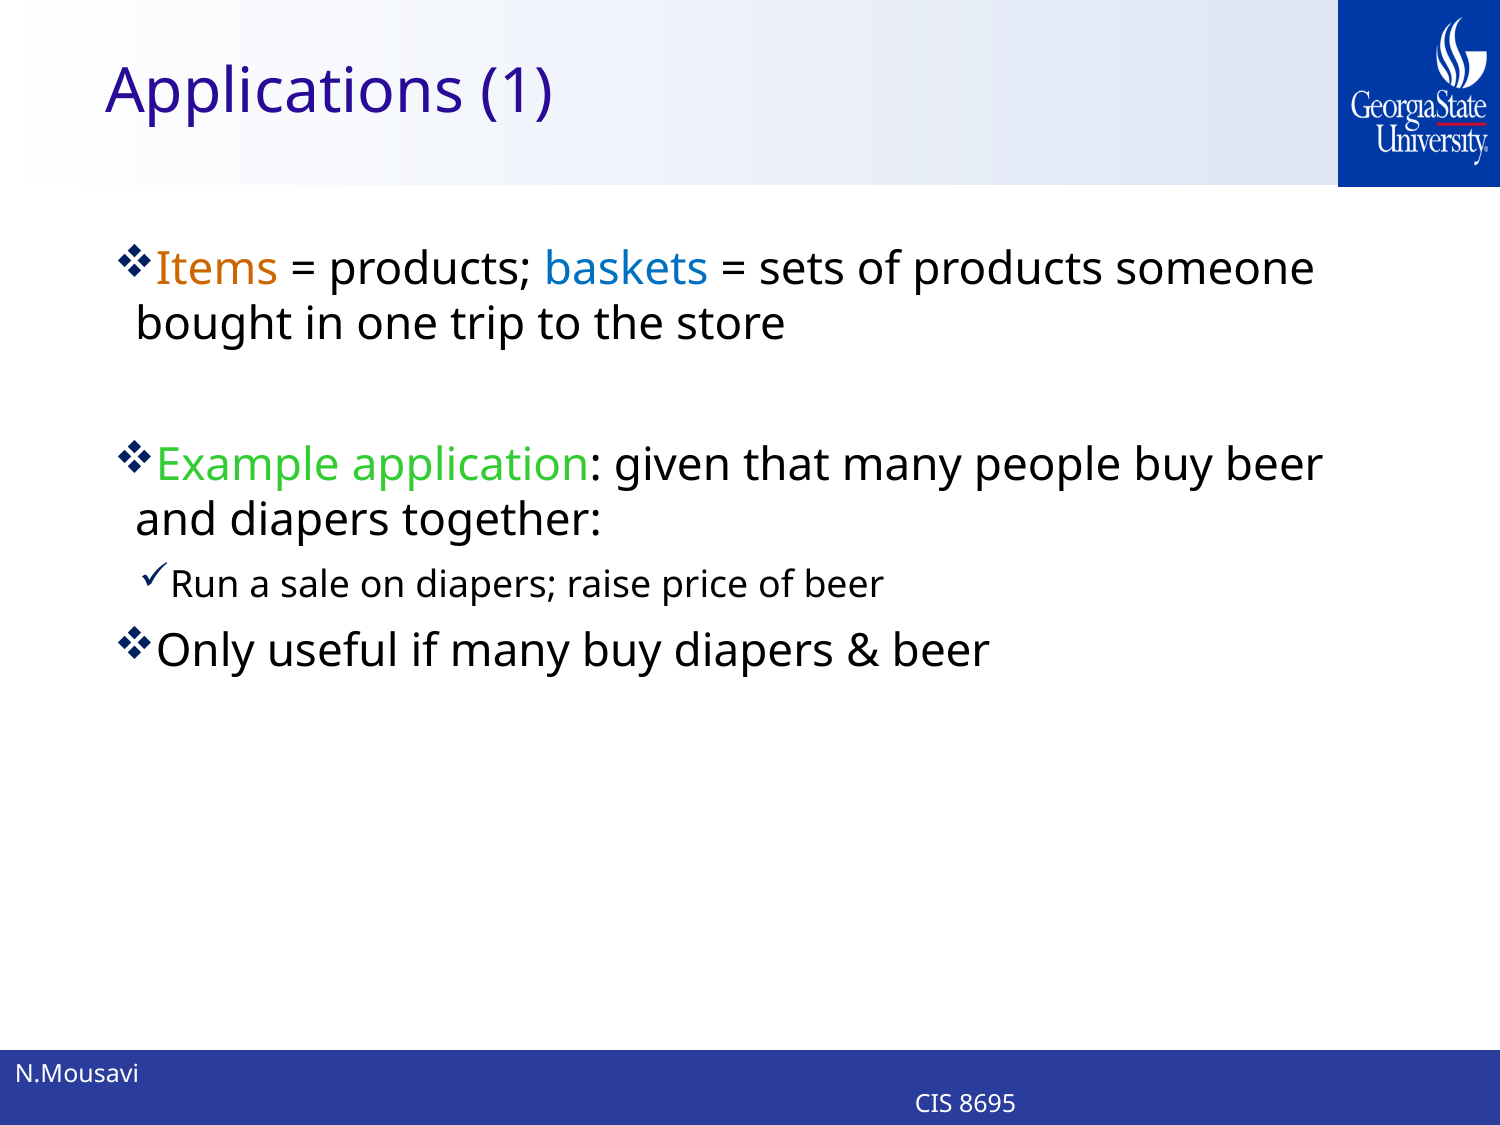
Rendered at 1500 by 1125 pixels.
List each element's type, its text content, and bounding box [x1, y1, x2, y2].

list Items = products; baskets = sets of products someone bought in one trip to the store Example application: given that many people buy beer and diapers together: Run a sale on diapers; raise price of beer Only useful if many buy diapers & beer [99, 231, 1425, 988]
title Applications (1) [90, 0, 1500, 185]
text_box [725, 537, 775, 588]
